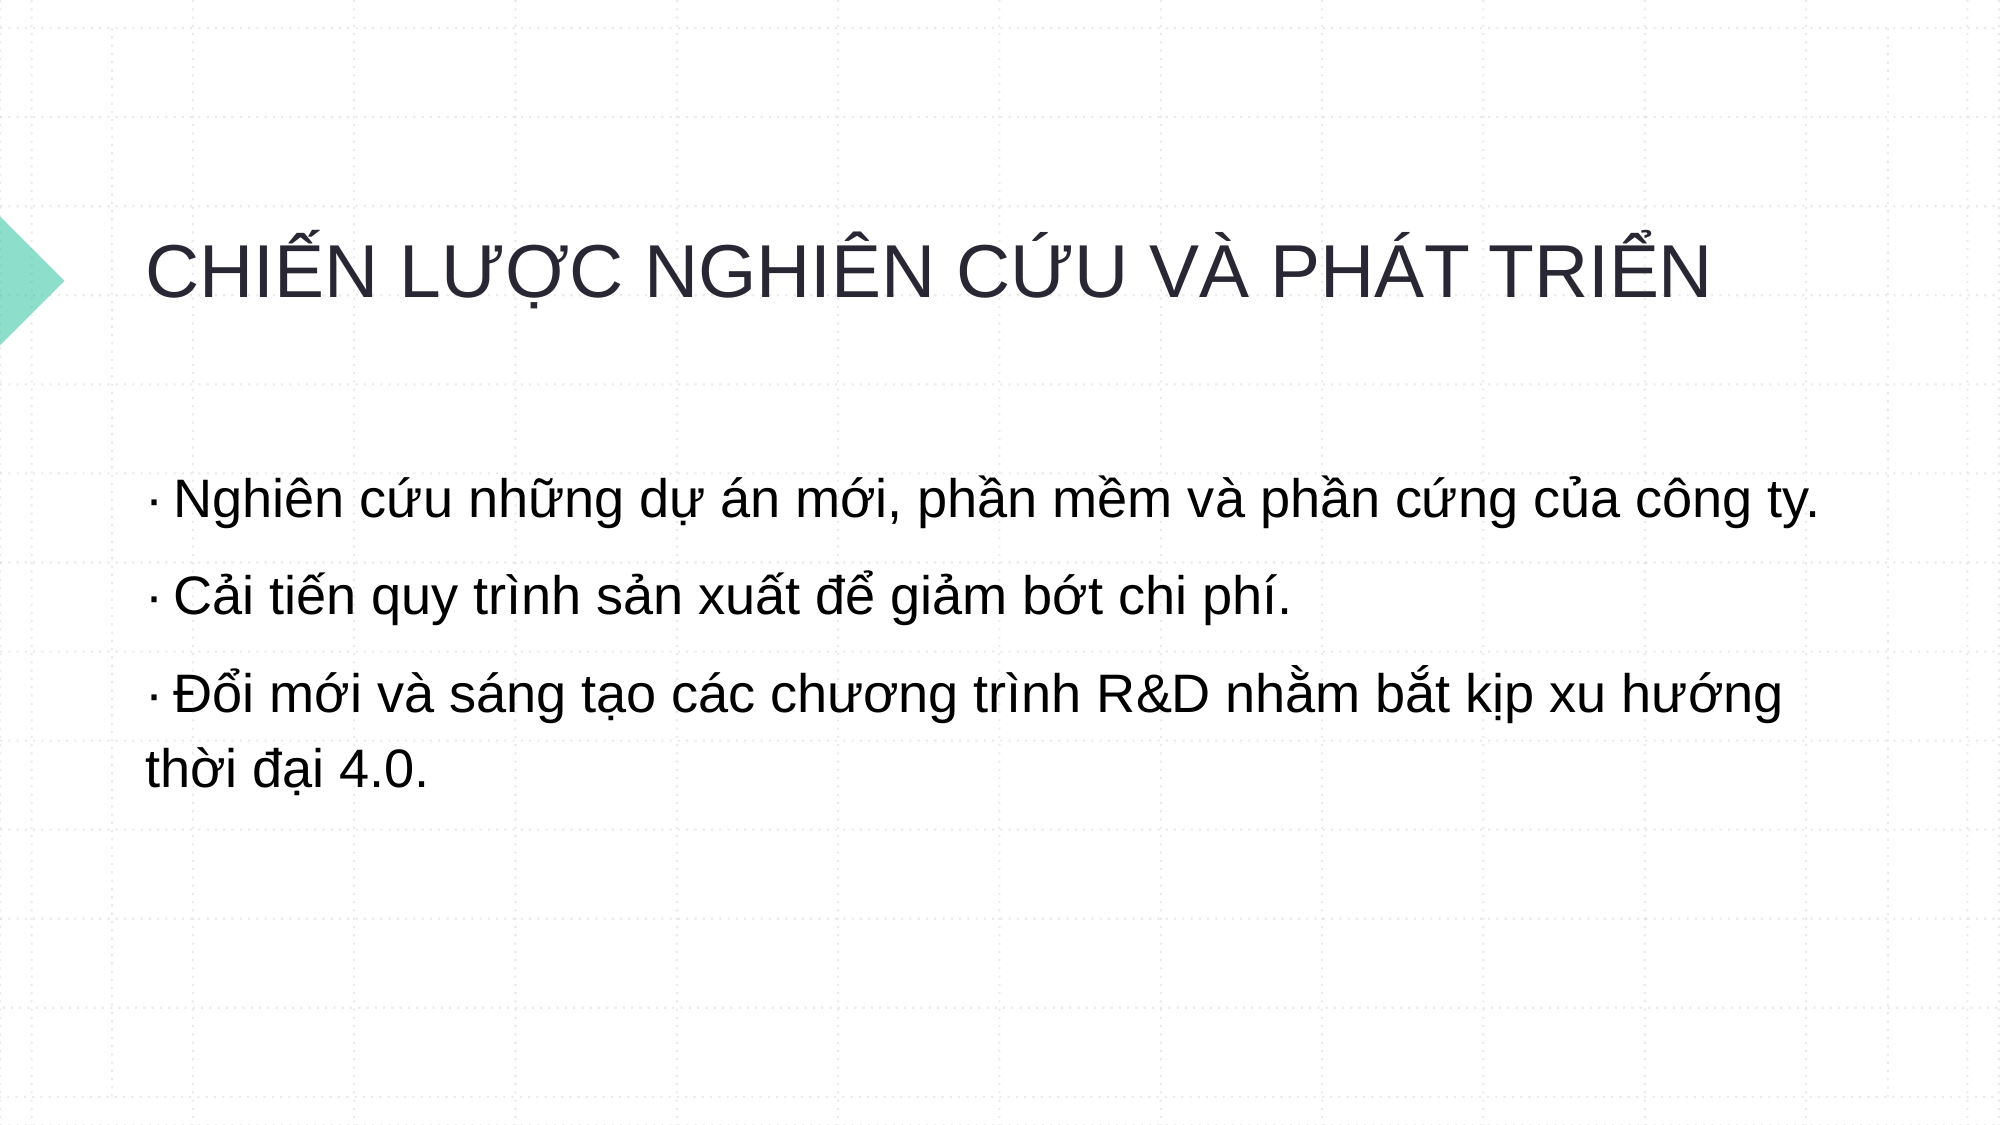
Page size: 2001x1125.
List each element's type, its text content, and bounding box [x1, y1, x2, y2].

title CHIẾN LƯỢC NGHIÊN CỨU VÀ PHÁT TRIỂN [130, 72, 1853, 320]
subtitle · Nghiên cứu những dự án mới, phần mềm và phần cứng của công ty. · Cải tiến quy trình sản xuất để giảm bớt chi phí. · Đổi mới và sáng tạo các chương trình R&D nhằm bắt kịp xu hướng thời đại 4.0. [130, 445, 1853, 825]
